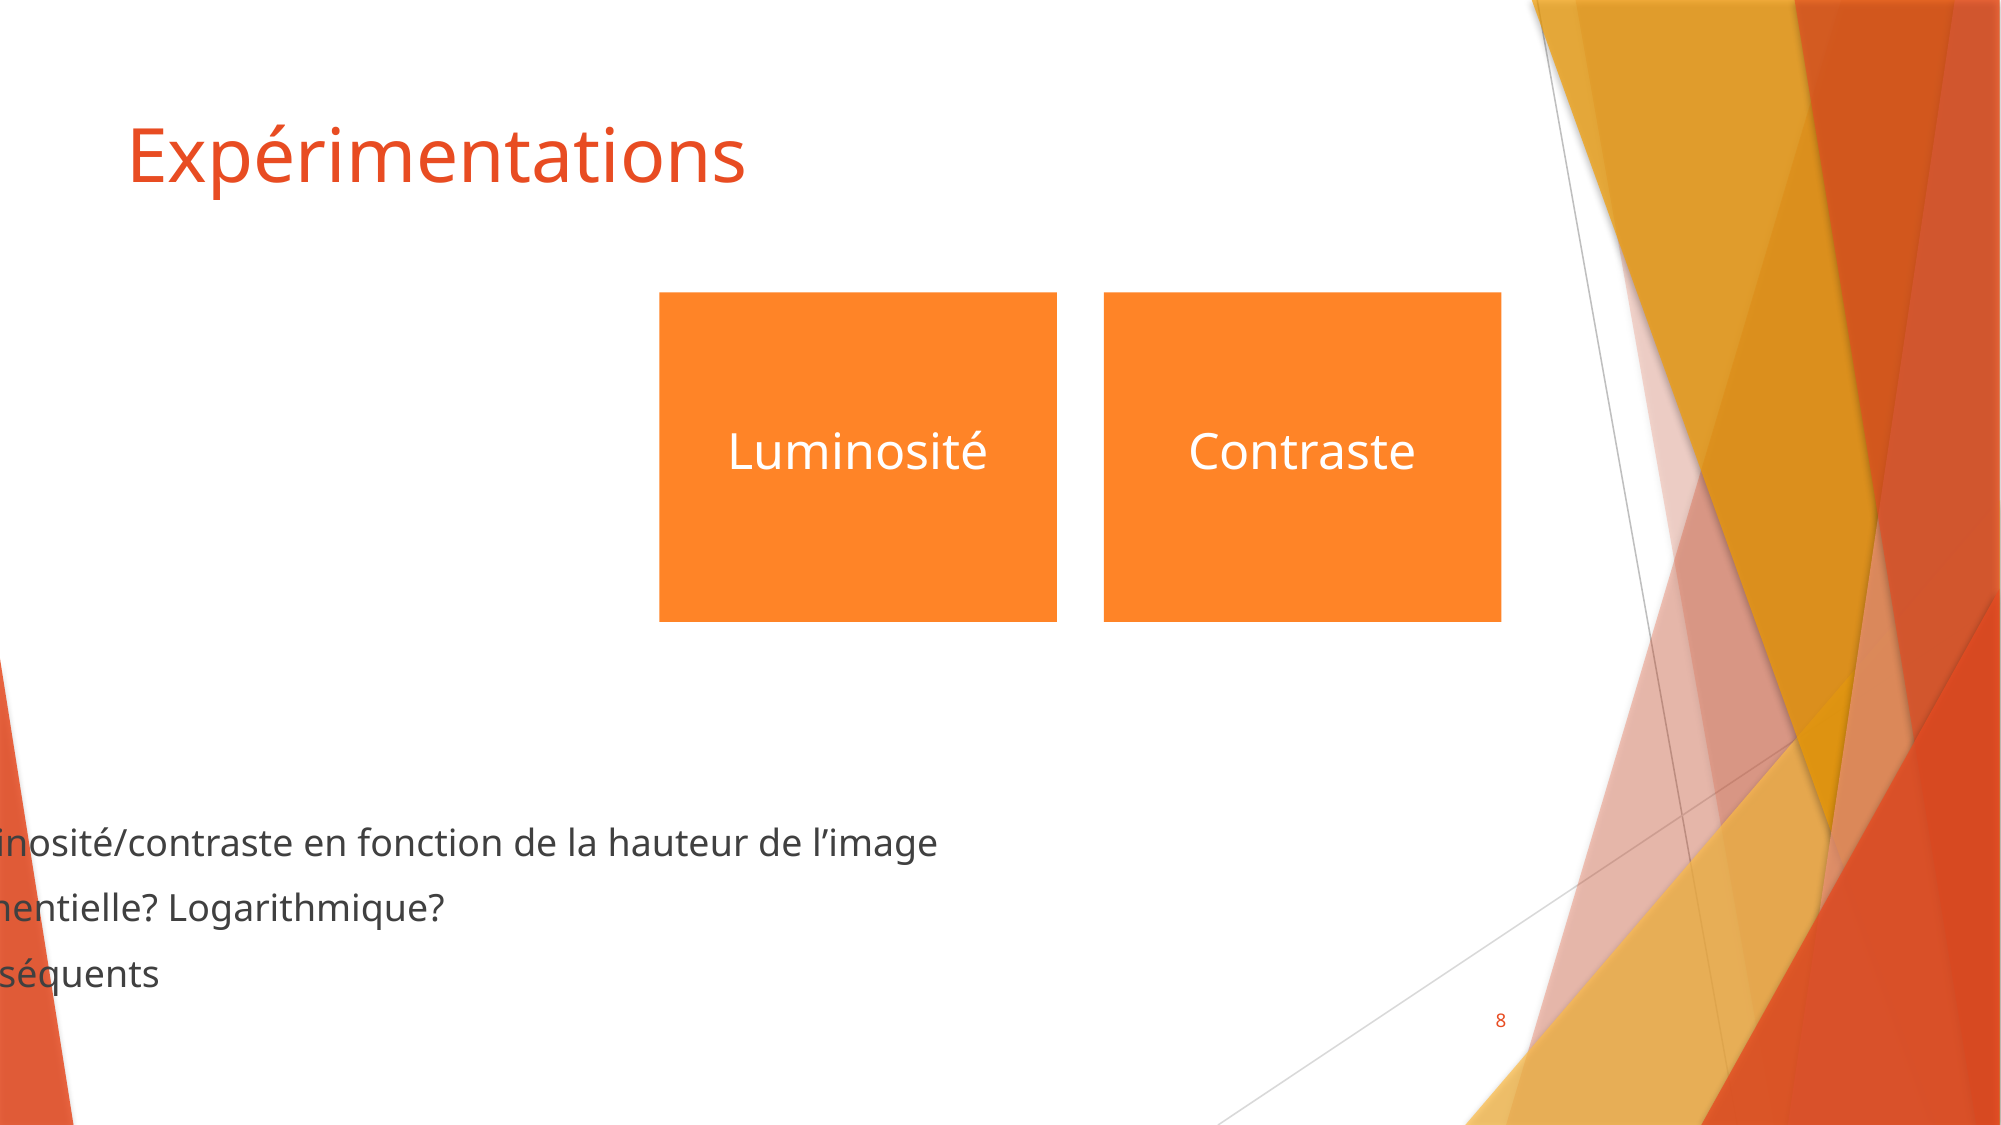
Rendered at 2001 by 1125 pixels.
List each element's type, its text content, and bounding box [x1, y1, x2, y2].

text_box Contraste [1108, 411, 1497, 487]
text_box [1103, 292, 1502, 622]
slide_number 8 [1409, 991, 1522, 1051]
text_box [659, 292, 1057, 622]
title Expérimentations [111, 99, 1522, 317]
list Adapter la luminosité/contraste en fonction de la hauteur de l’image Linéaire? Exponentielle? Logarithmique? Problèmes subséquents [0, 811, 1076, 1108]
text_box Luminosité [664, 411, 1052, 487]
